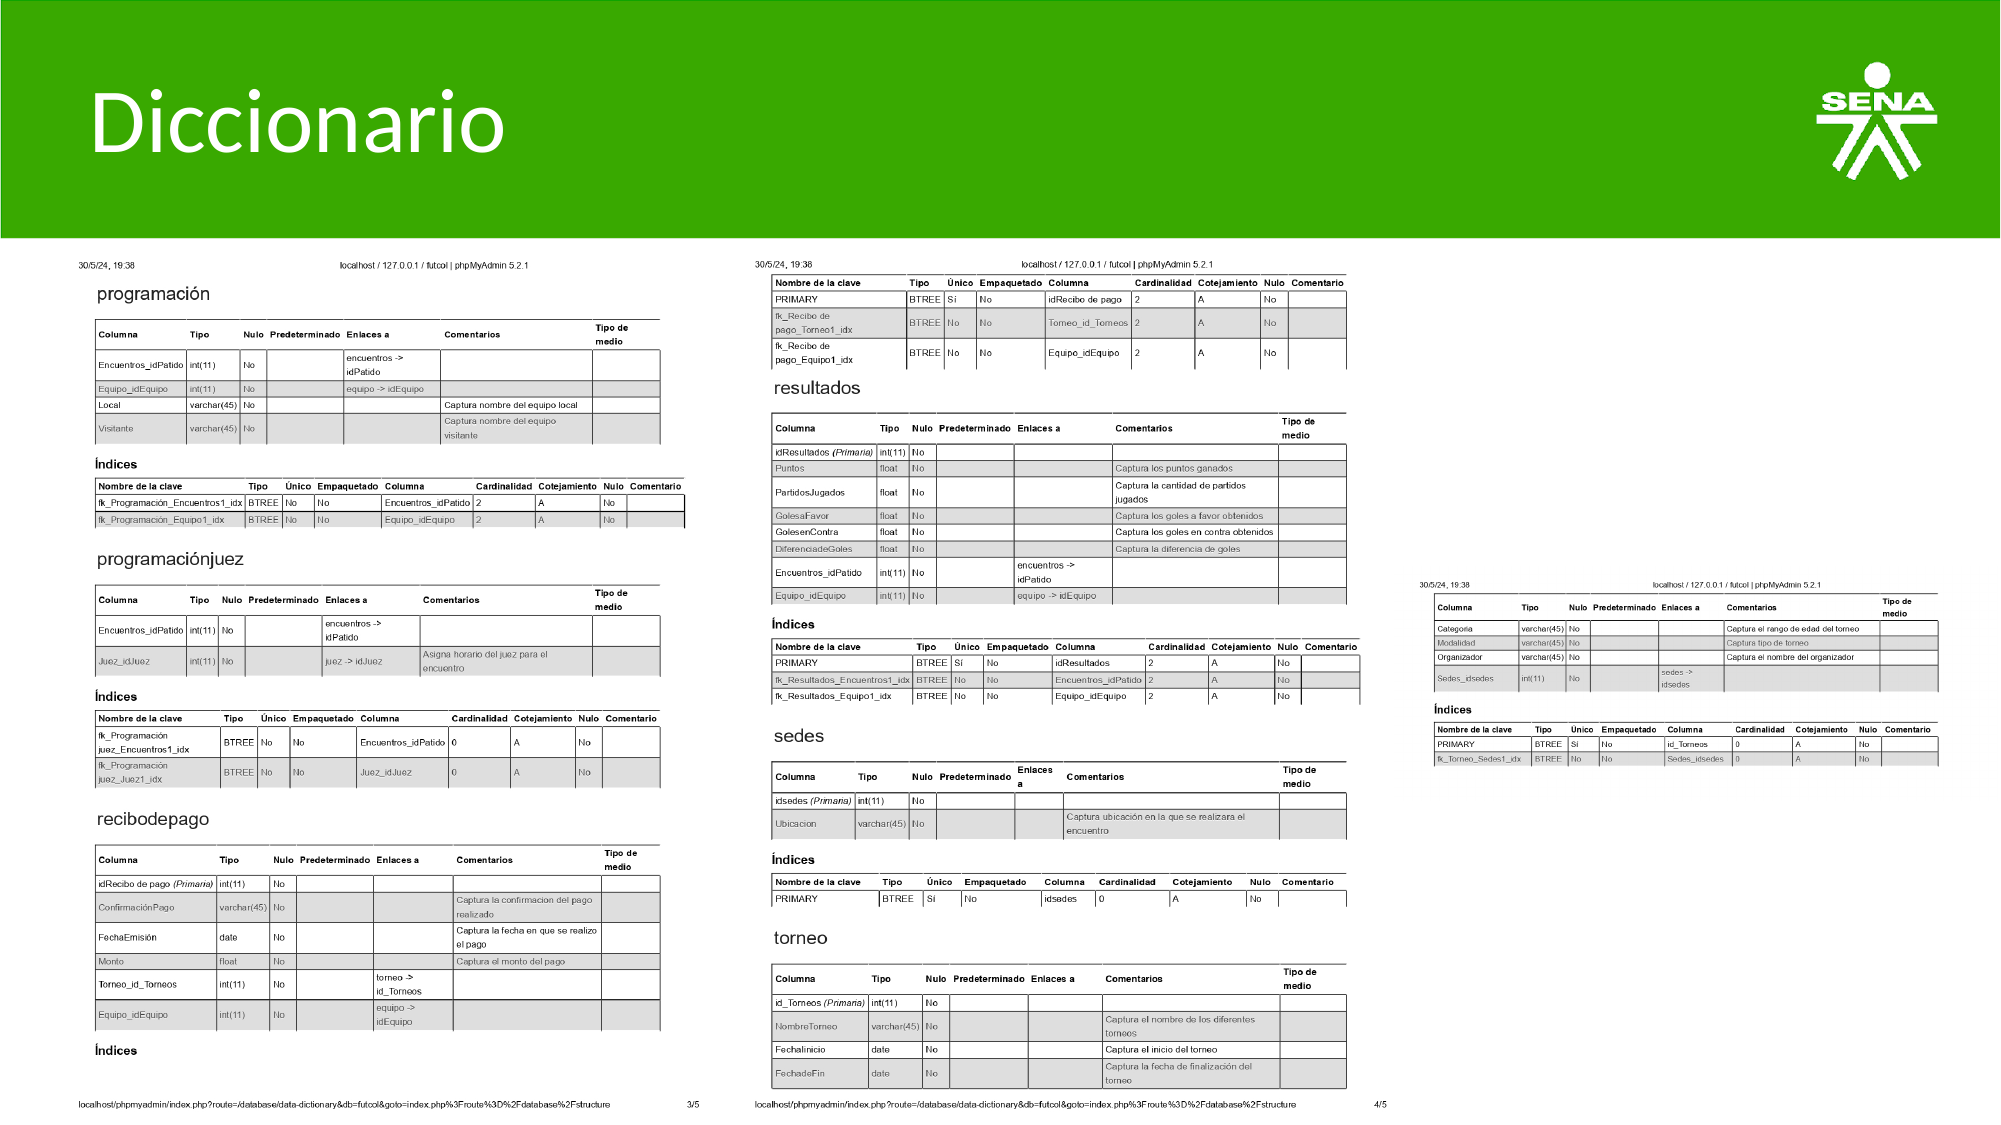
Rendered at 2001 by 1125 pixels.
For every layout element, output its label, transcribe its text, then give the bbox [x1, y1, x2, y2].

picture [0, 0, 2001, 1125]
title Diccionario [74, 54, 1758, 192]
